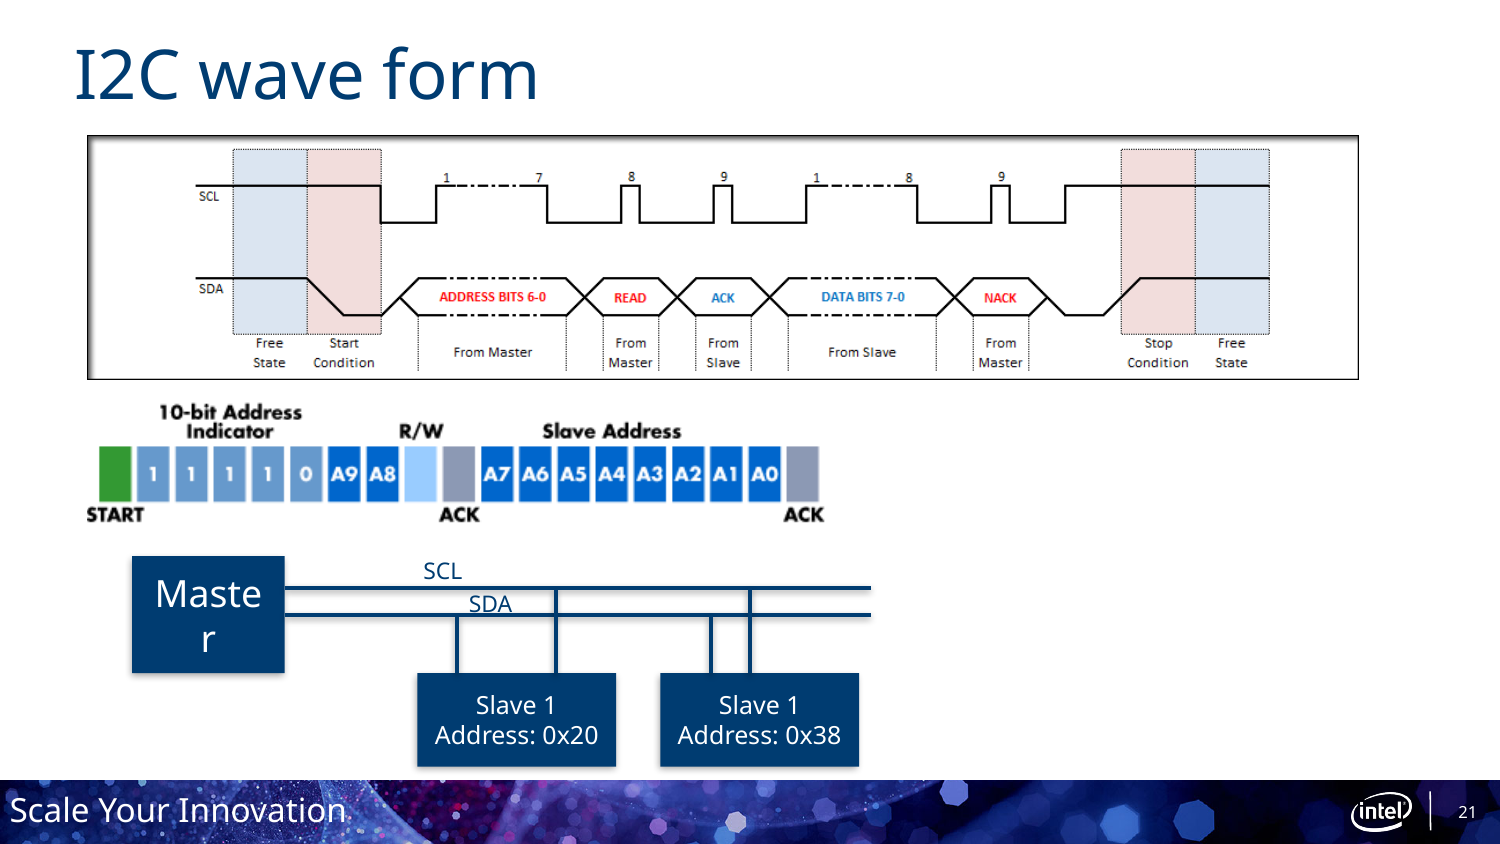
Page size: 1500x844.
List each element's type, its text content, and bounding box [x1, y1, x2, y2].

picture [87, 134, 1360, 381]
title I2C wave form [74, 50, 1425, 110]
text_box Slave 1 Address: 0x20 [417, 672, 617, 767]
text_box SDA [468, 597, 540, 613]
picture [87, 400, 826, 527]
picture [0, 780, 1500, 844]
text_box SCL [423, 556, 501, 584]
slide_number 21 [1127, 791, 1478, 837]
text_box Master [131, 555, 285, 674]
text_box Slave 1 Address: 0x38 [660, 672, 860, 767]
